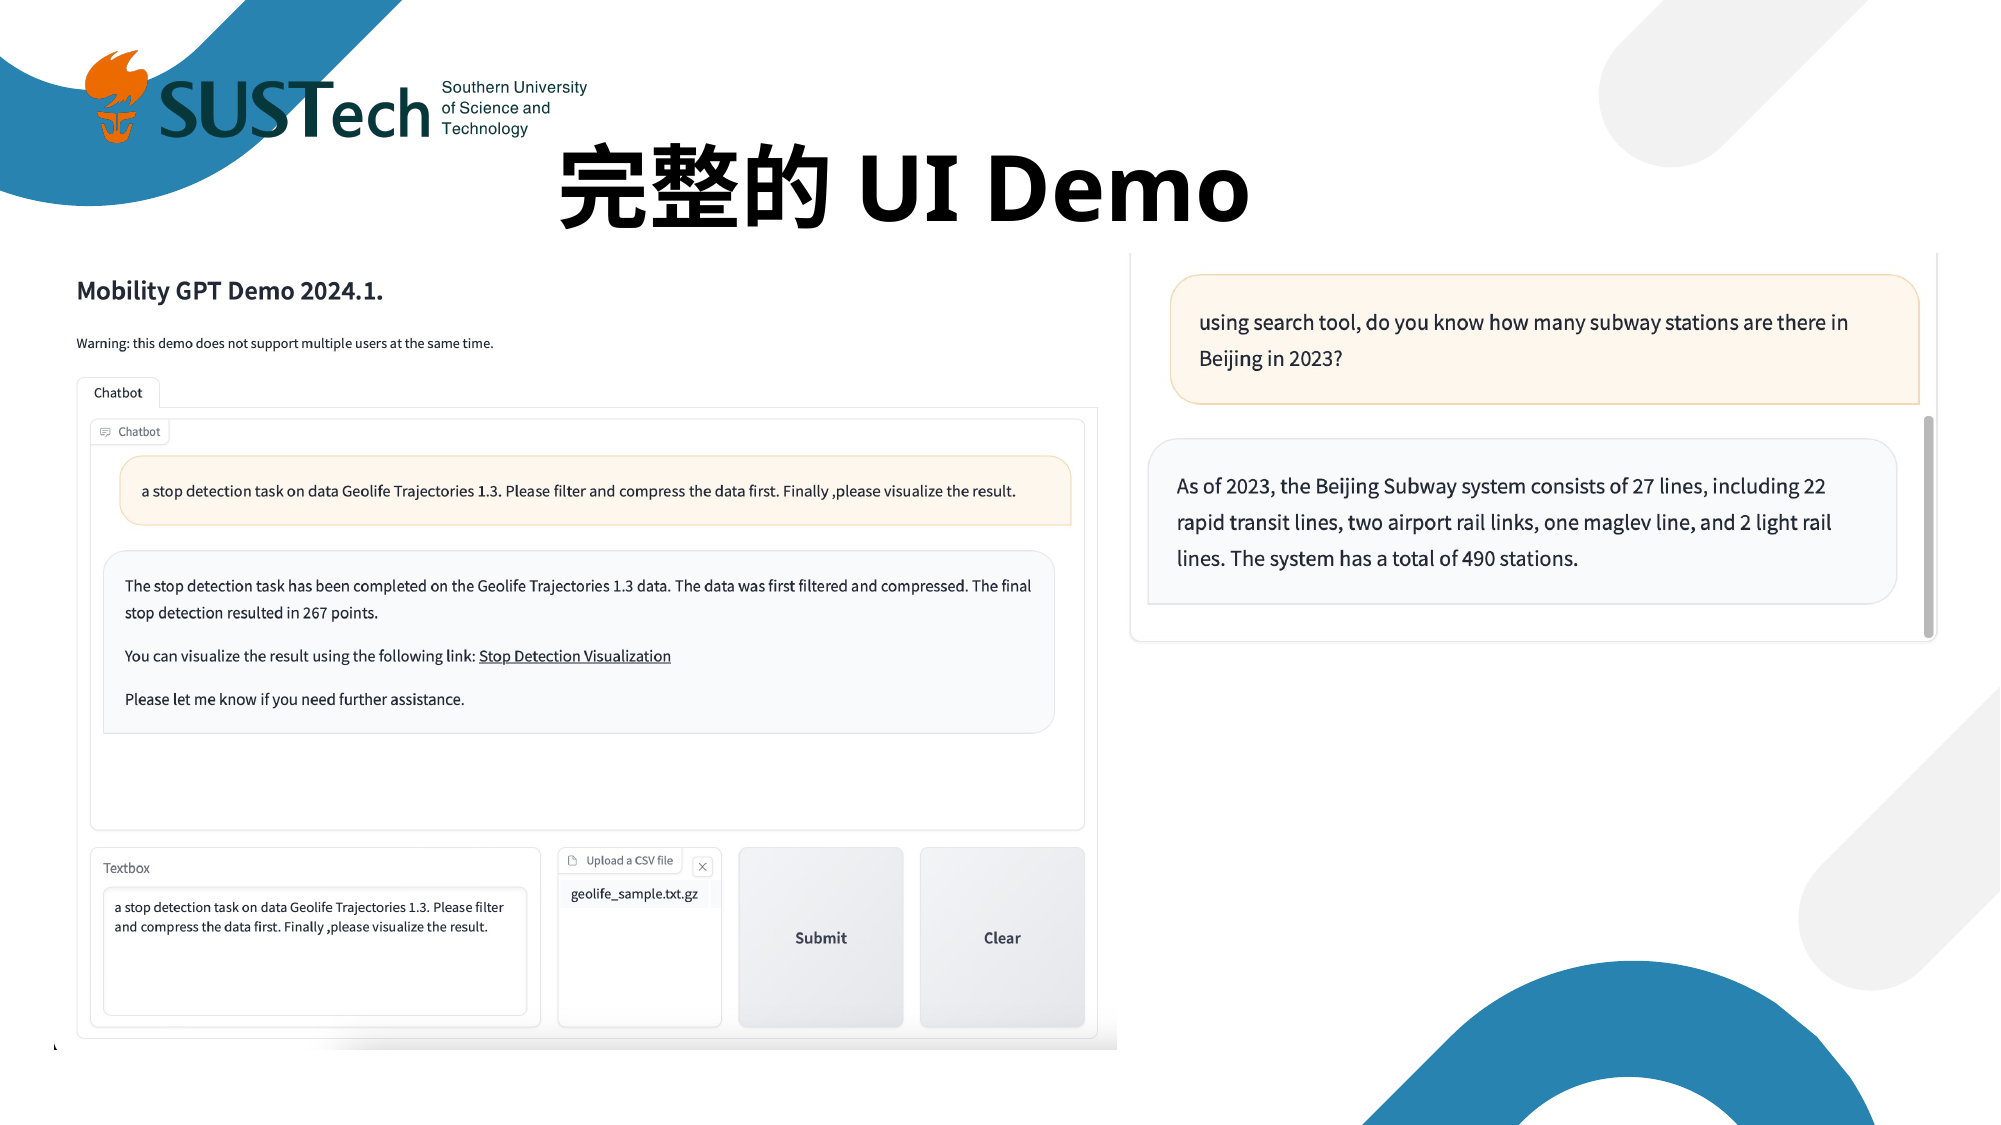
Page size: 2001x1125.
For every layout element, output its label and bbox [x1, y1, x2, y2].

text_box [0, 0, 2000, 1125]
picture [1116, 253, 1945, 653]
picture [85, 50, 587, 143]
